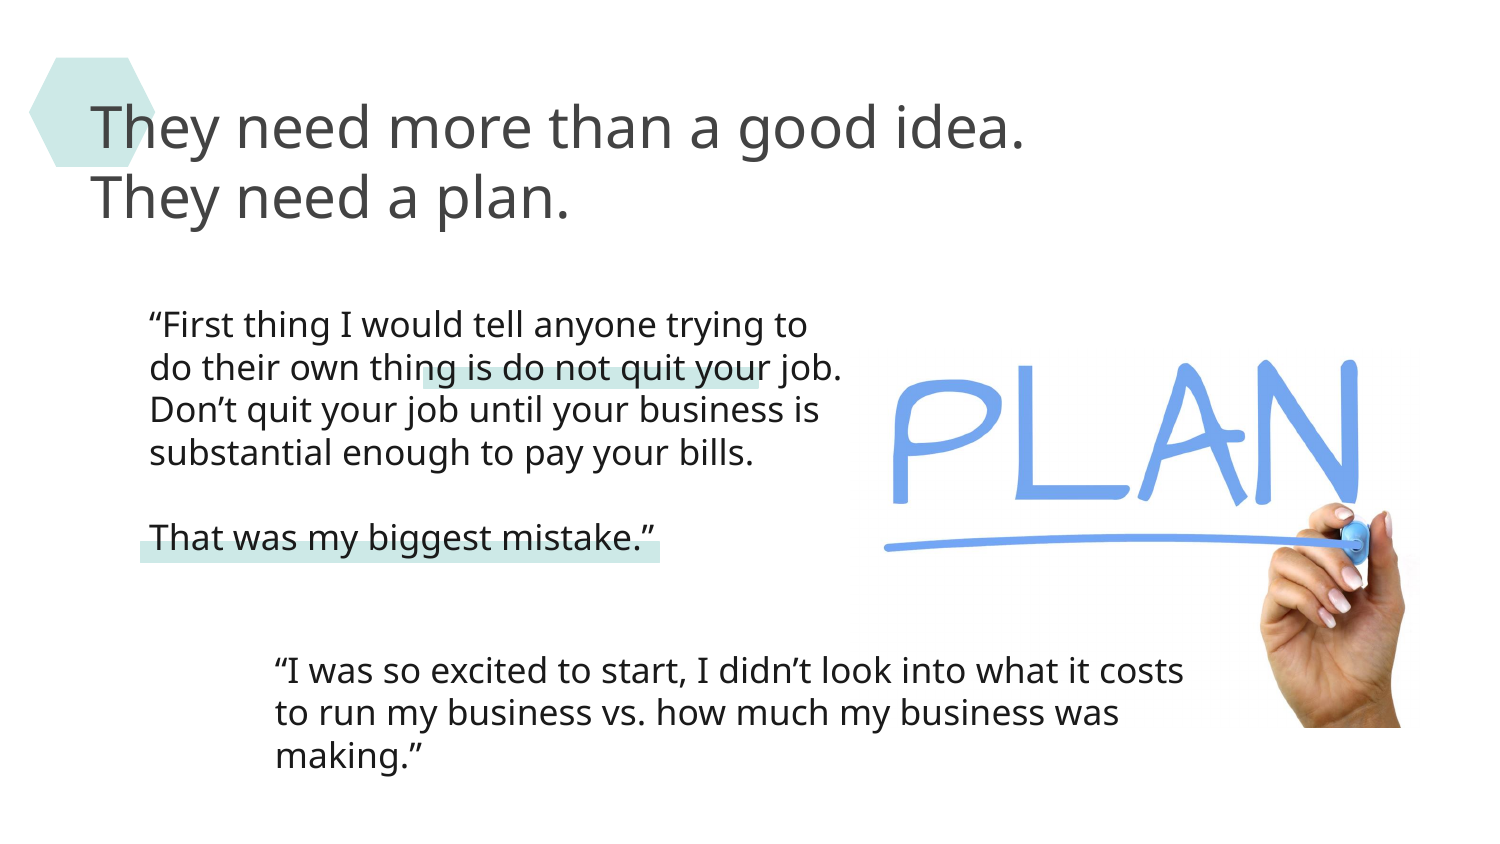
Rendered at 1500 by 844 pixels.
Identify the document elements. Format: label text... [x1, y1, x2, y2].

text_box “First thing I would tell anyone trying to do their own thing is do not quit your job. Don’t quit your job until your business is substantial enough to pay your bills. That was my biggest mistake.” [134, 287, 864, 573]
text_box “I was so excited to start, I didn’t look into what it costs to run my business vs. how much my business was making.” [259, 632, 1235, 791]
text_box [28, 57, 137, 167]
picture [850, 347, 1420, 728]
text_box They need more than a good idea. They need a plan. [75, 74, 1304, 245]
